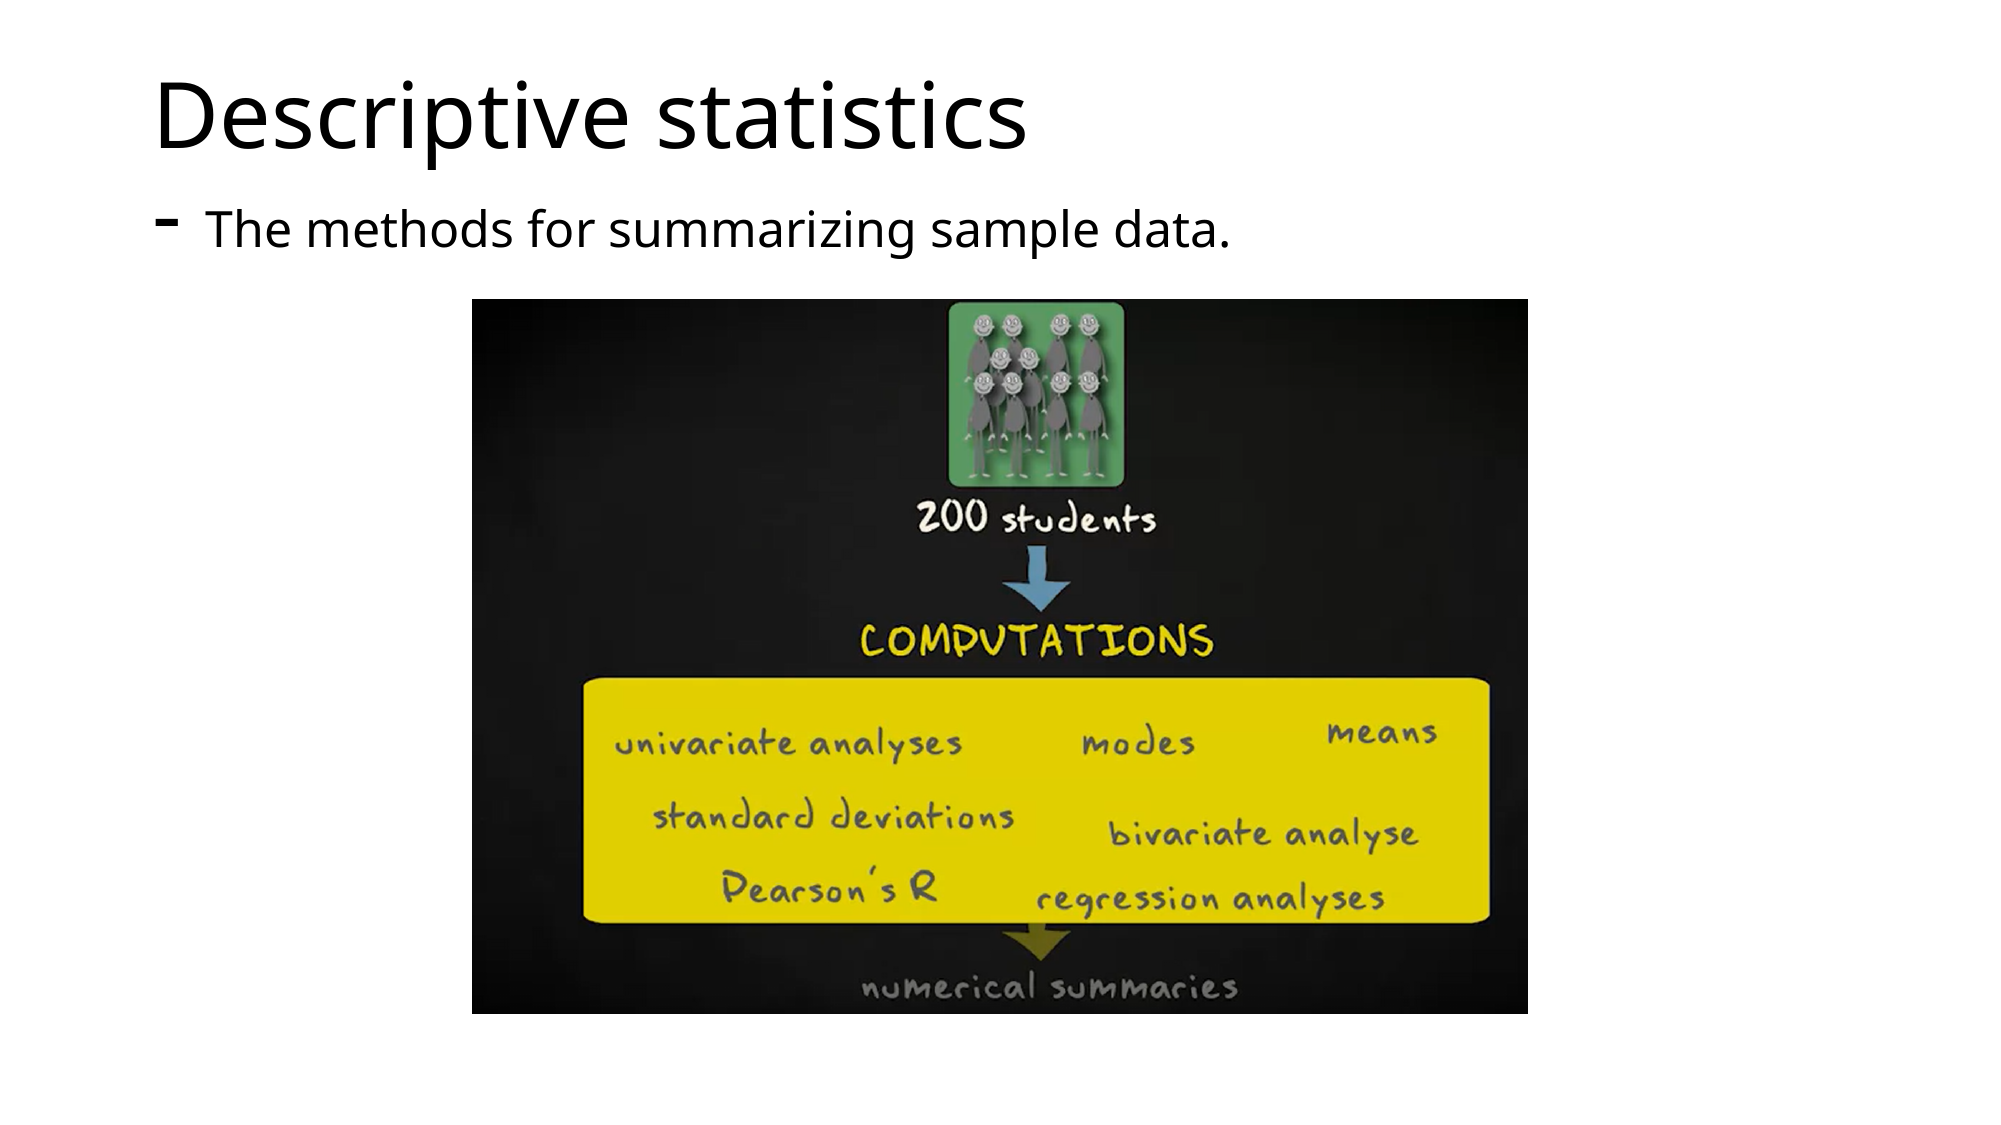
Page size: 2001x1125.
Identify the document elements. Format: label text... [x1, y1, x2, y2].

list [472, 299, 1528, 1014]
title Descriptive statistics - The methods for summarizing sample data. [137, 59, 1863, 278]
